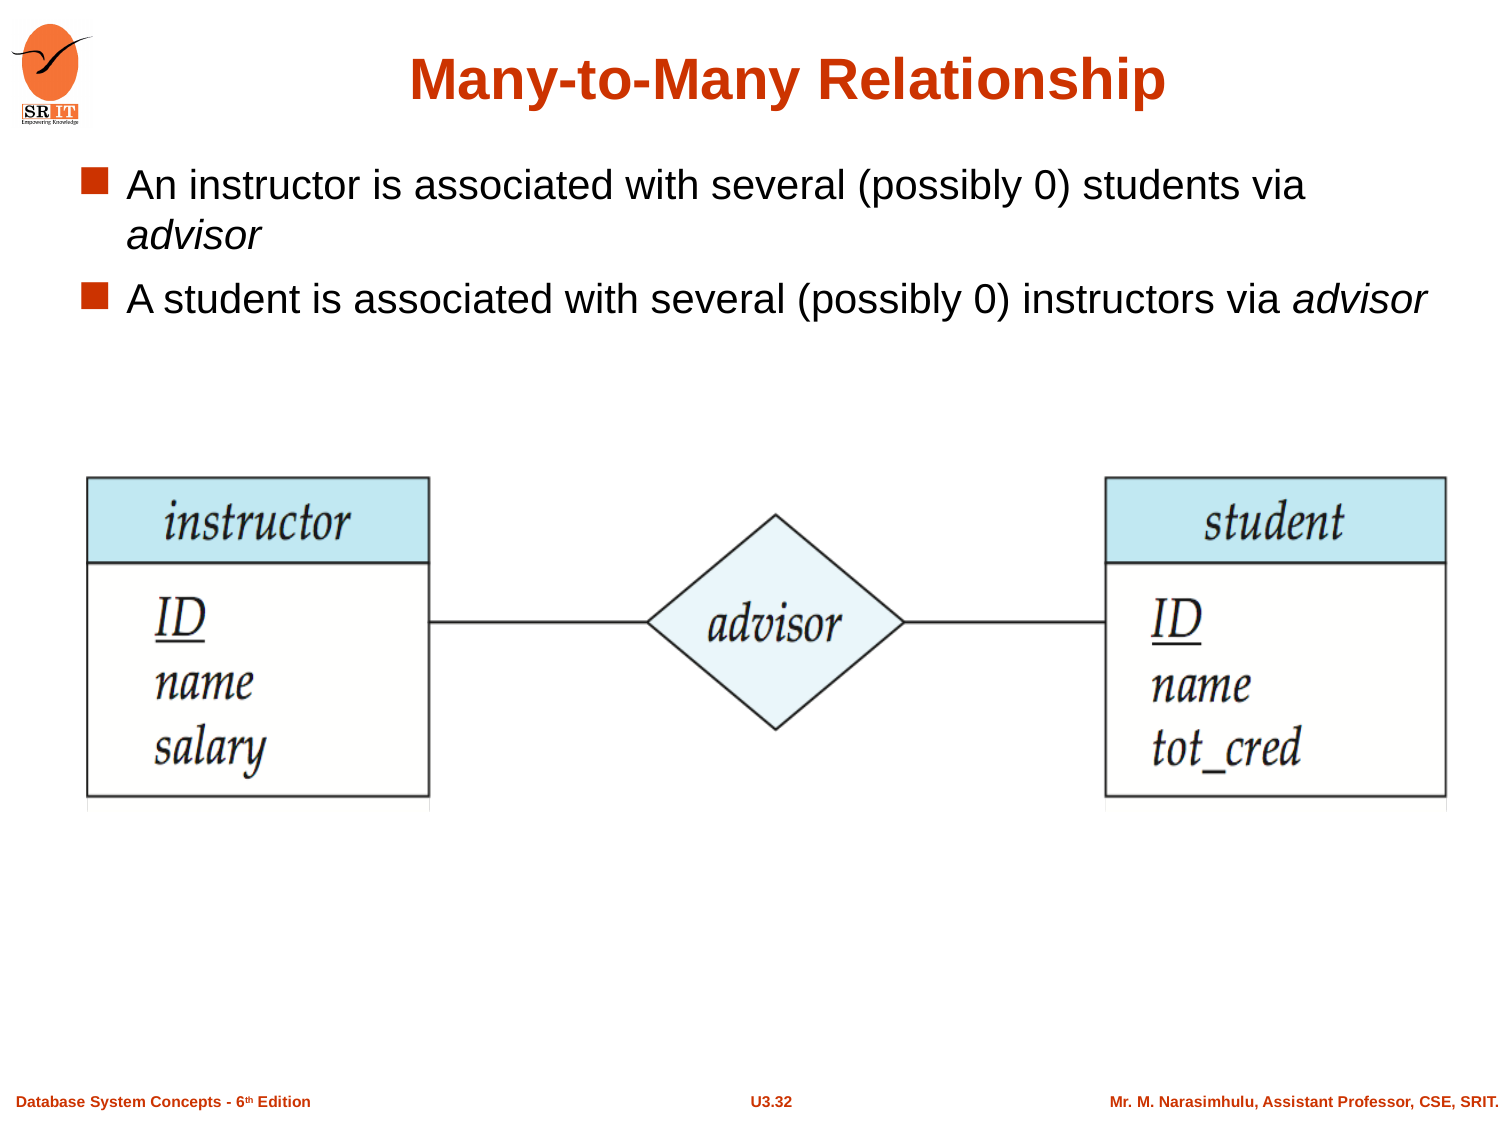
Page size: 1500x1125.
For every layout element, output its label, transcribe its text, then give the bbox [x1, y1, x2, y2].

picture [11, 19, 93, 128]
picture [86, 476, 1452, 813]
title Many-to-Many Relationship [125, 18, 1452, 120]
list An instructor is associated with several (possibly 0) students via advisor A student is associated with several (possibly 0) instructors via advisor [69, 149, 1451, 447]
